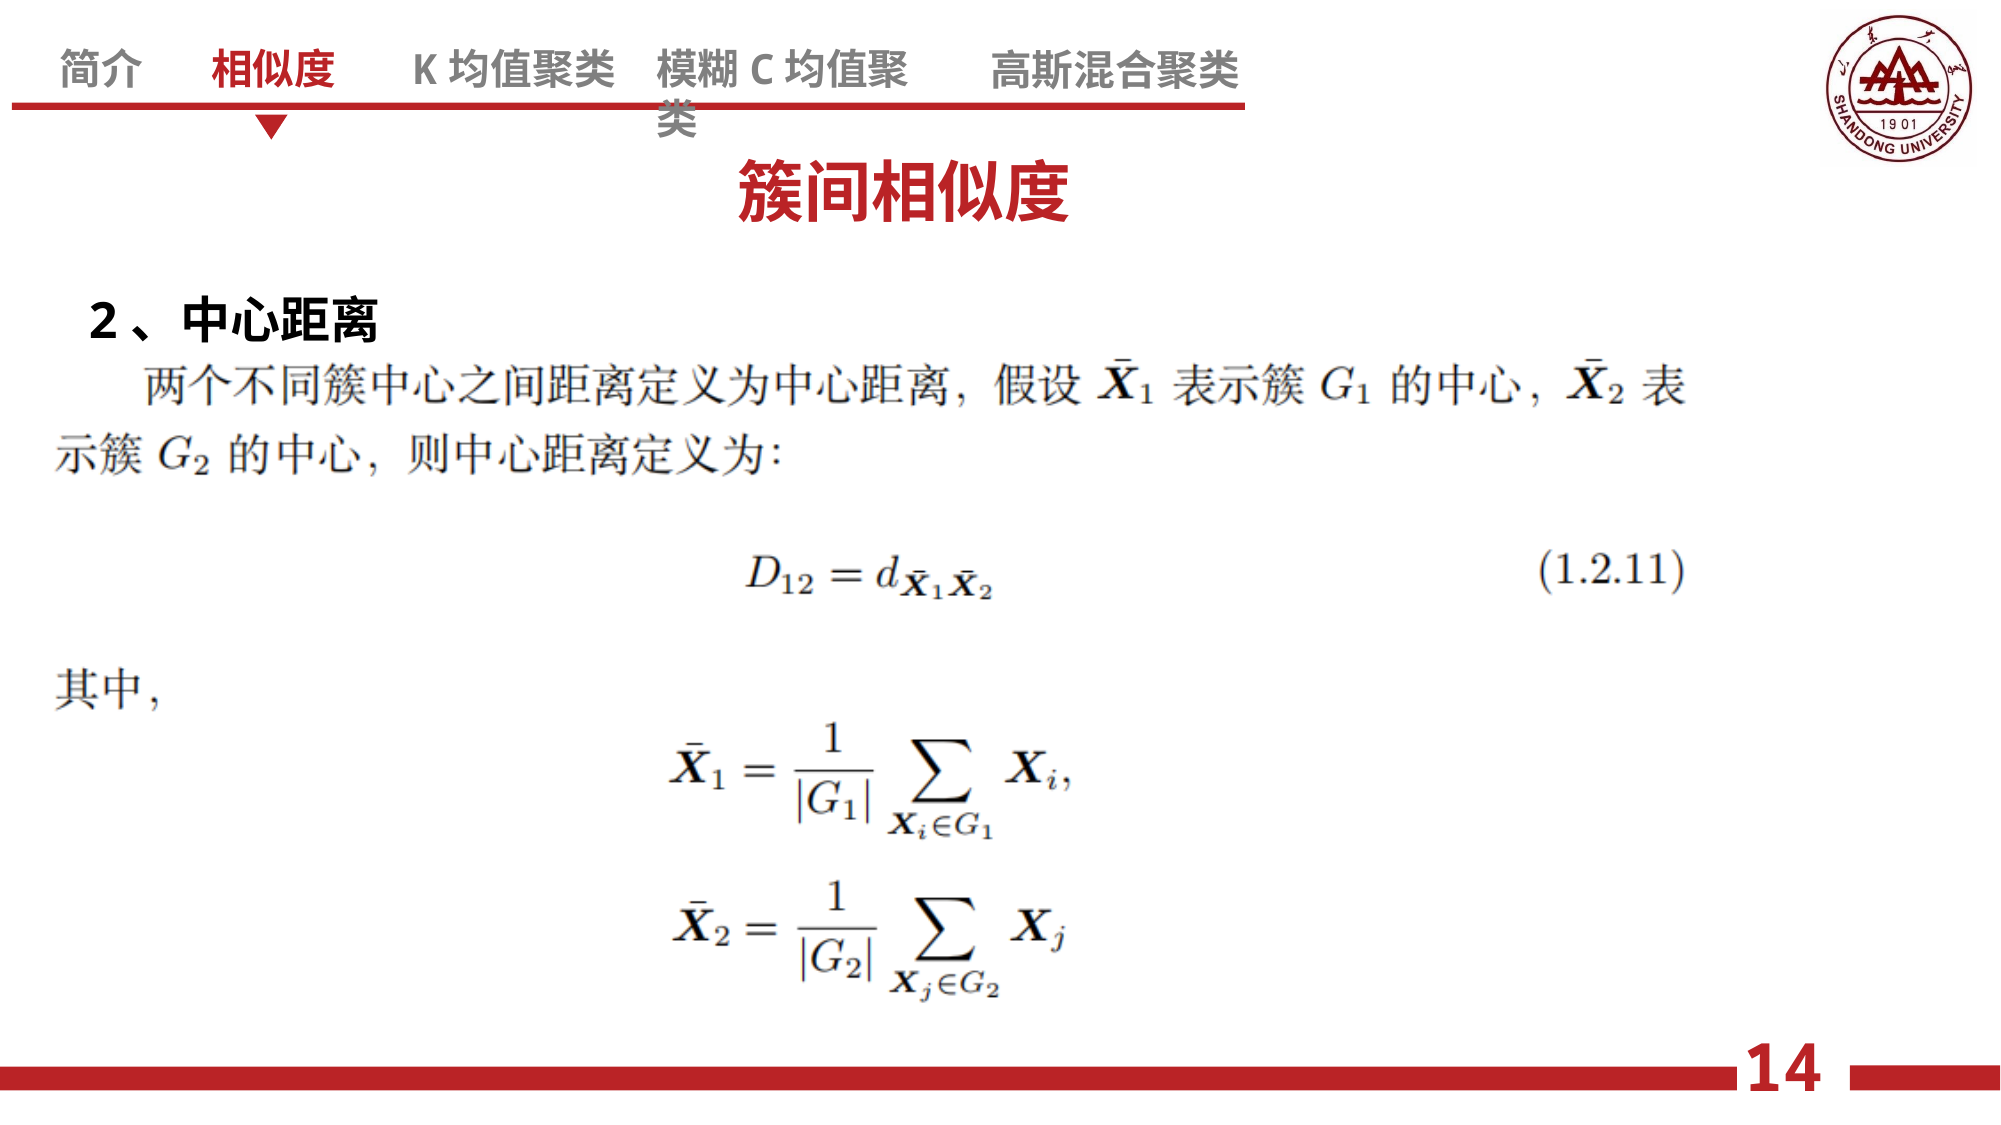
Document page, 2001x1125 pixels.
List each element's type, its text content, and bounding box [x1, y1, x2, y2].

picture [44, 356, 1718, 1019]
picture [1820, 9, 1977, 167]
text_box 2、中心距离 [73, 280, 598, 355]
text_box 簇间相似度 [723, 142, 1087, 238]
